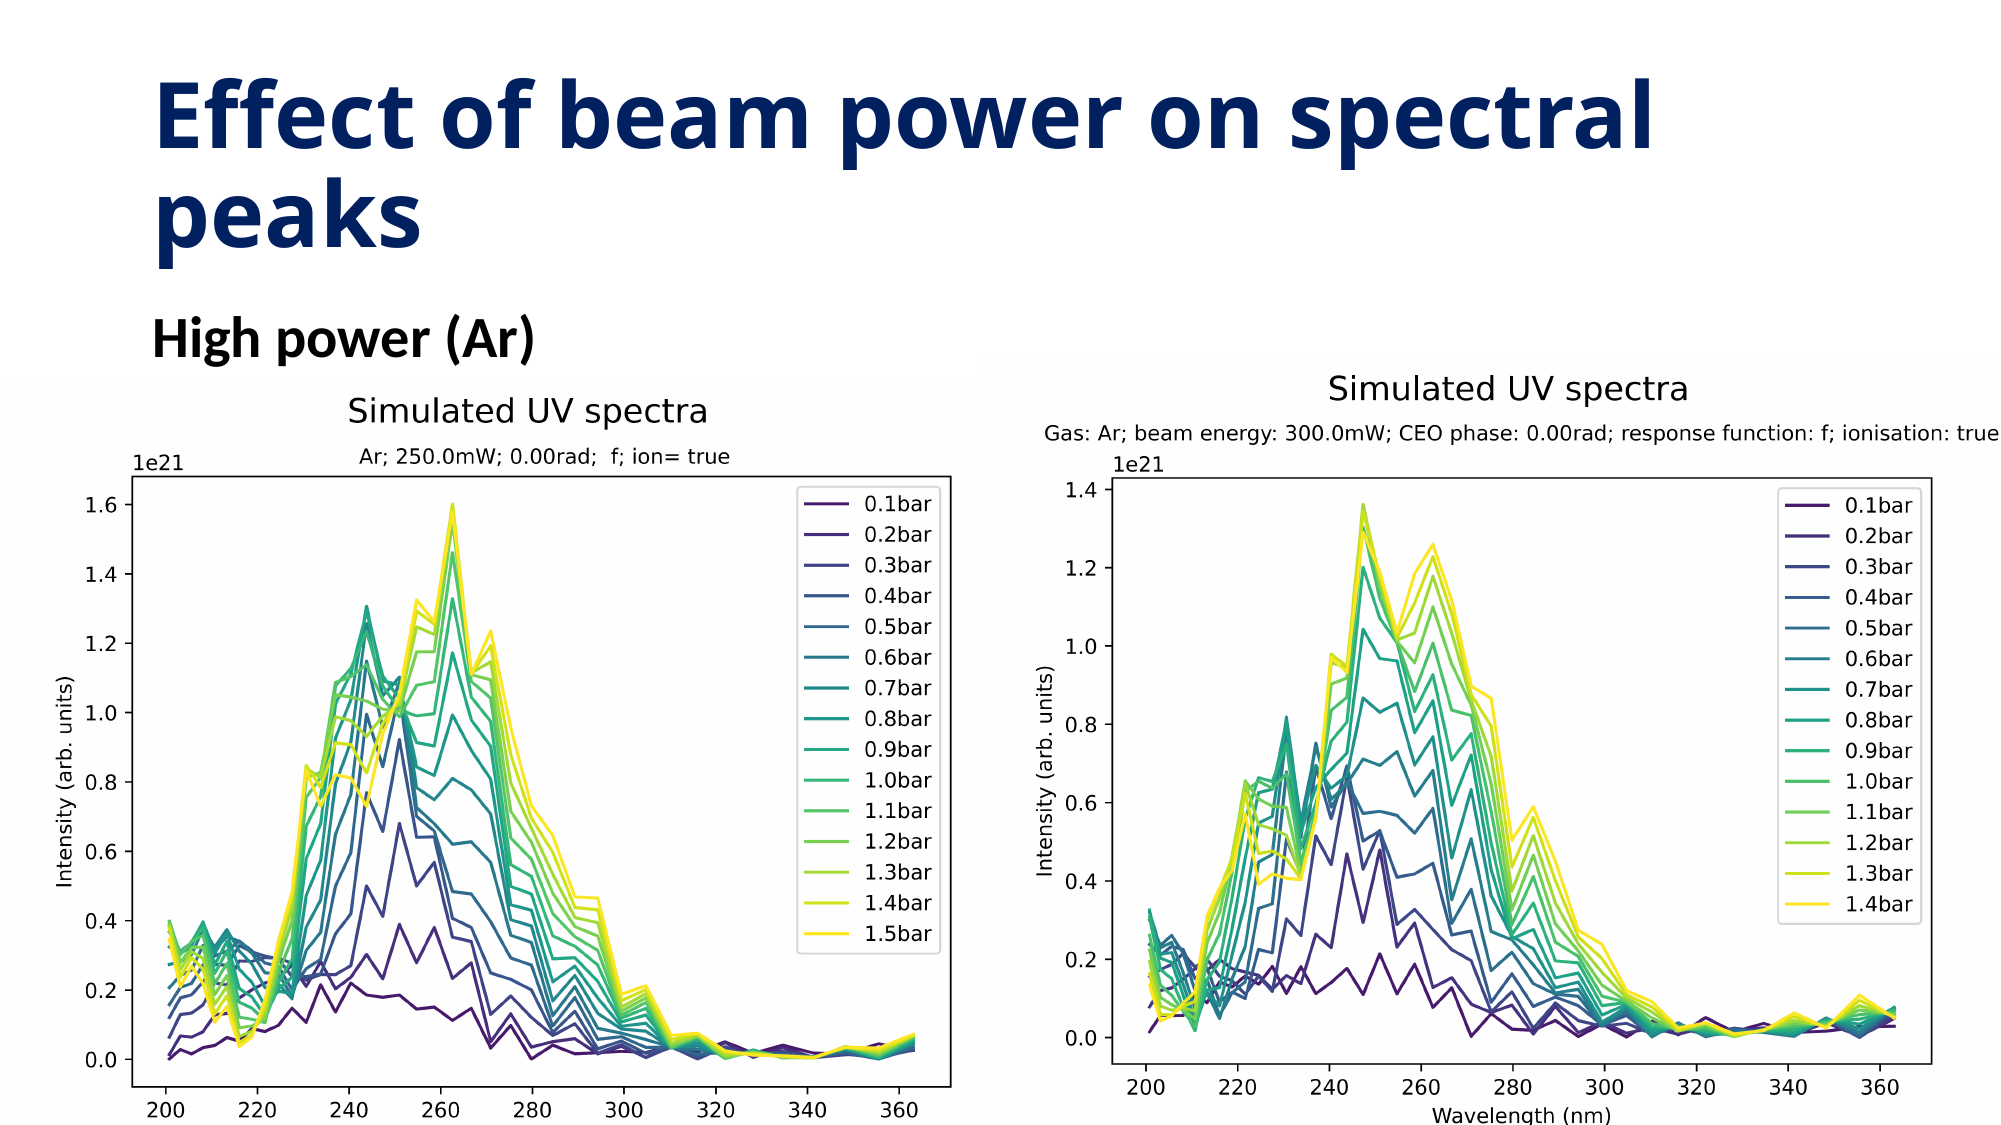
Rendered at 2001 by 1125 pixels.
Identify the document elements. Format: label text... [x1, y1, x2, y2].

list High power (Ar) [137, 299, 1863, 381]
picture [0, 359, 2000, 1125]
title Effect of beam power on spectral peaks [137, 59, 1863, 278]
